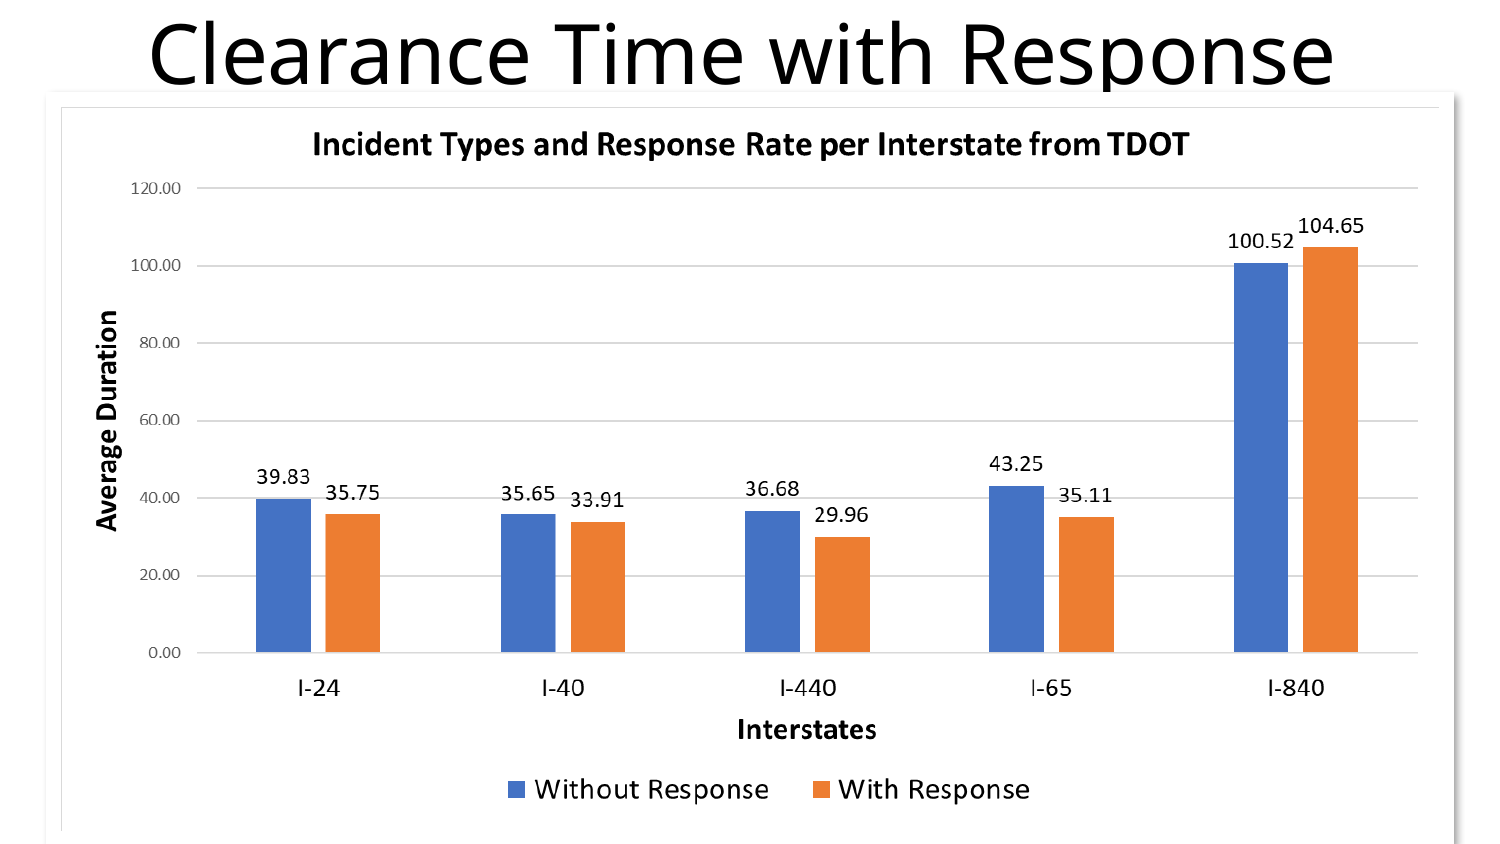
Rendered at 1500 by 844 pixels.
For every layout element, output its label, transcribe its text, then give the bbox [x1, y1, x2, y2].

picture [60, 106, 1440, 832]
title Clearance Time with Response [43, 0, 1443, 115]
